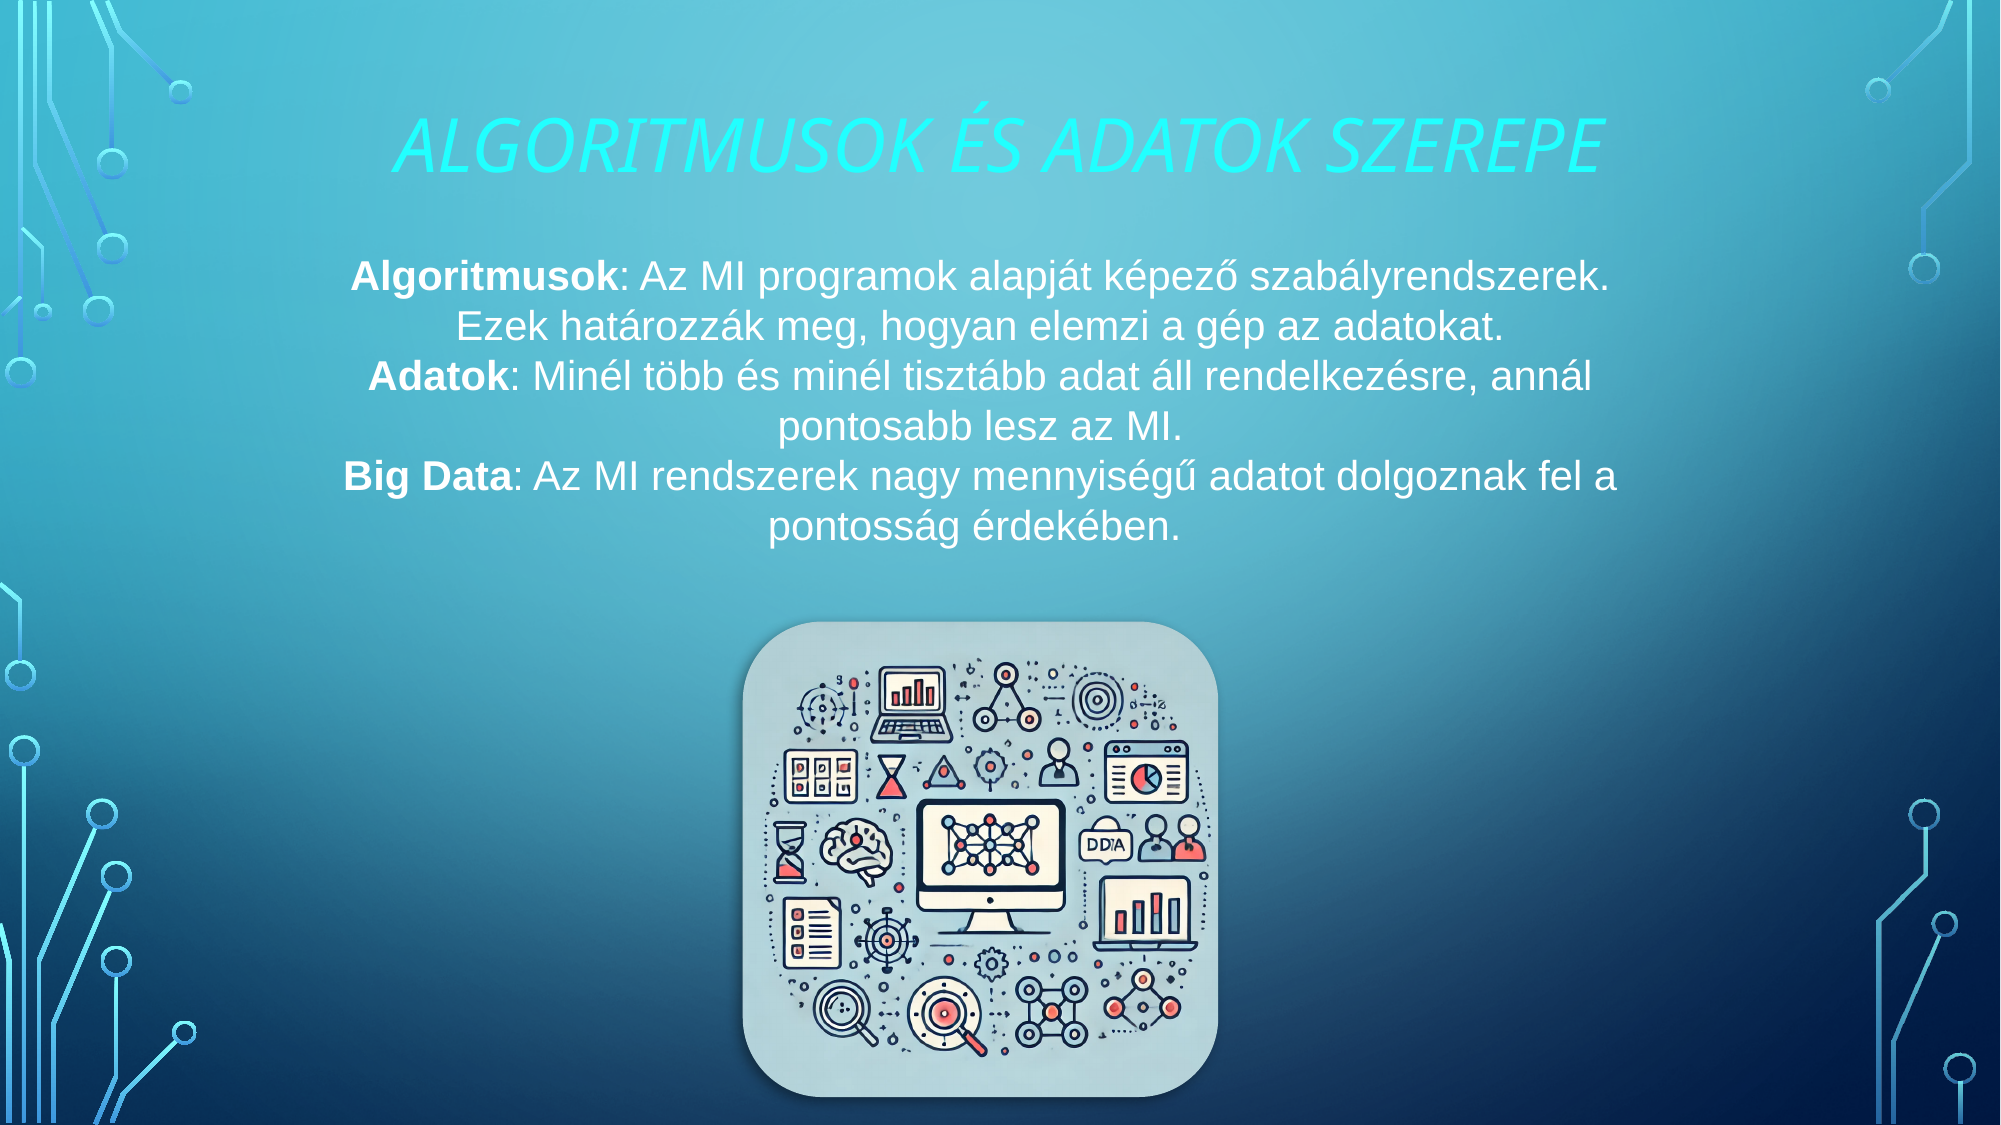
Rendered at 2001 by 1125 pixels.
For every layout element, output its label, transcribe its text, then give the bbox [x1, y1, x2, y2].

list Algoritmusok: Az MI programok alapját képező szabályrendszerek. Ezek határozzák meg, hogyan elemzi a gép az adatokat. Adatok: Minél több és minél tisztább adat áll rendelkezésre, annál pontosabb lesz az MI. Big Data: Az MI rendszerek nagy mennyiségű adatot dolgoznak fel a pontosság érdekében. [290, 72, 1671, 725]
picture [742, 621, 1219, 1098]
title Algoritmusok és adatok szerepe [187, 27, 1813, 270]
